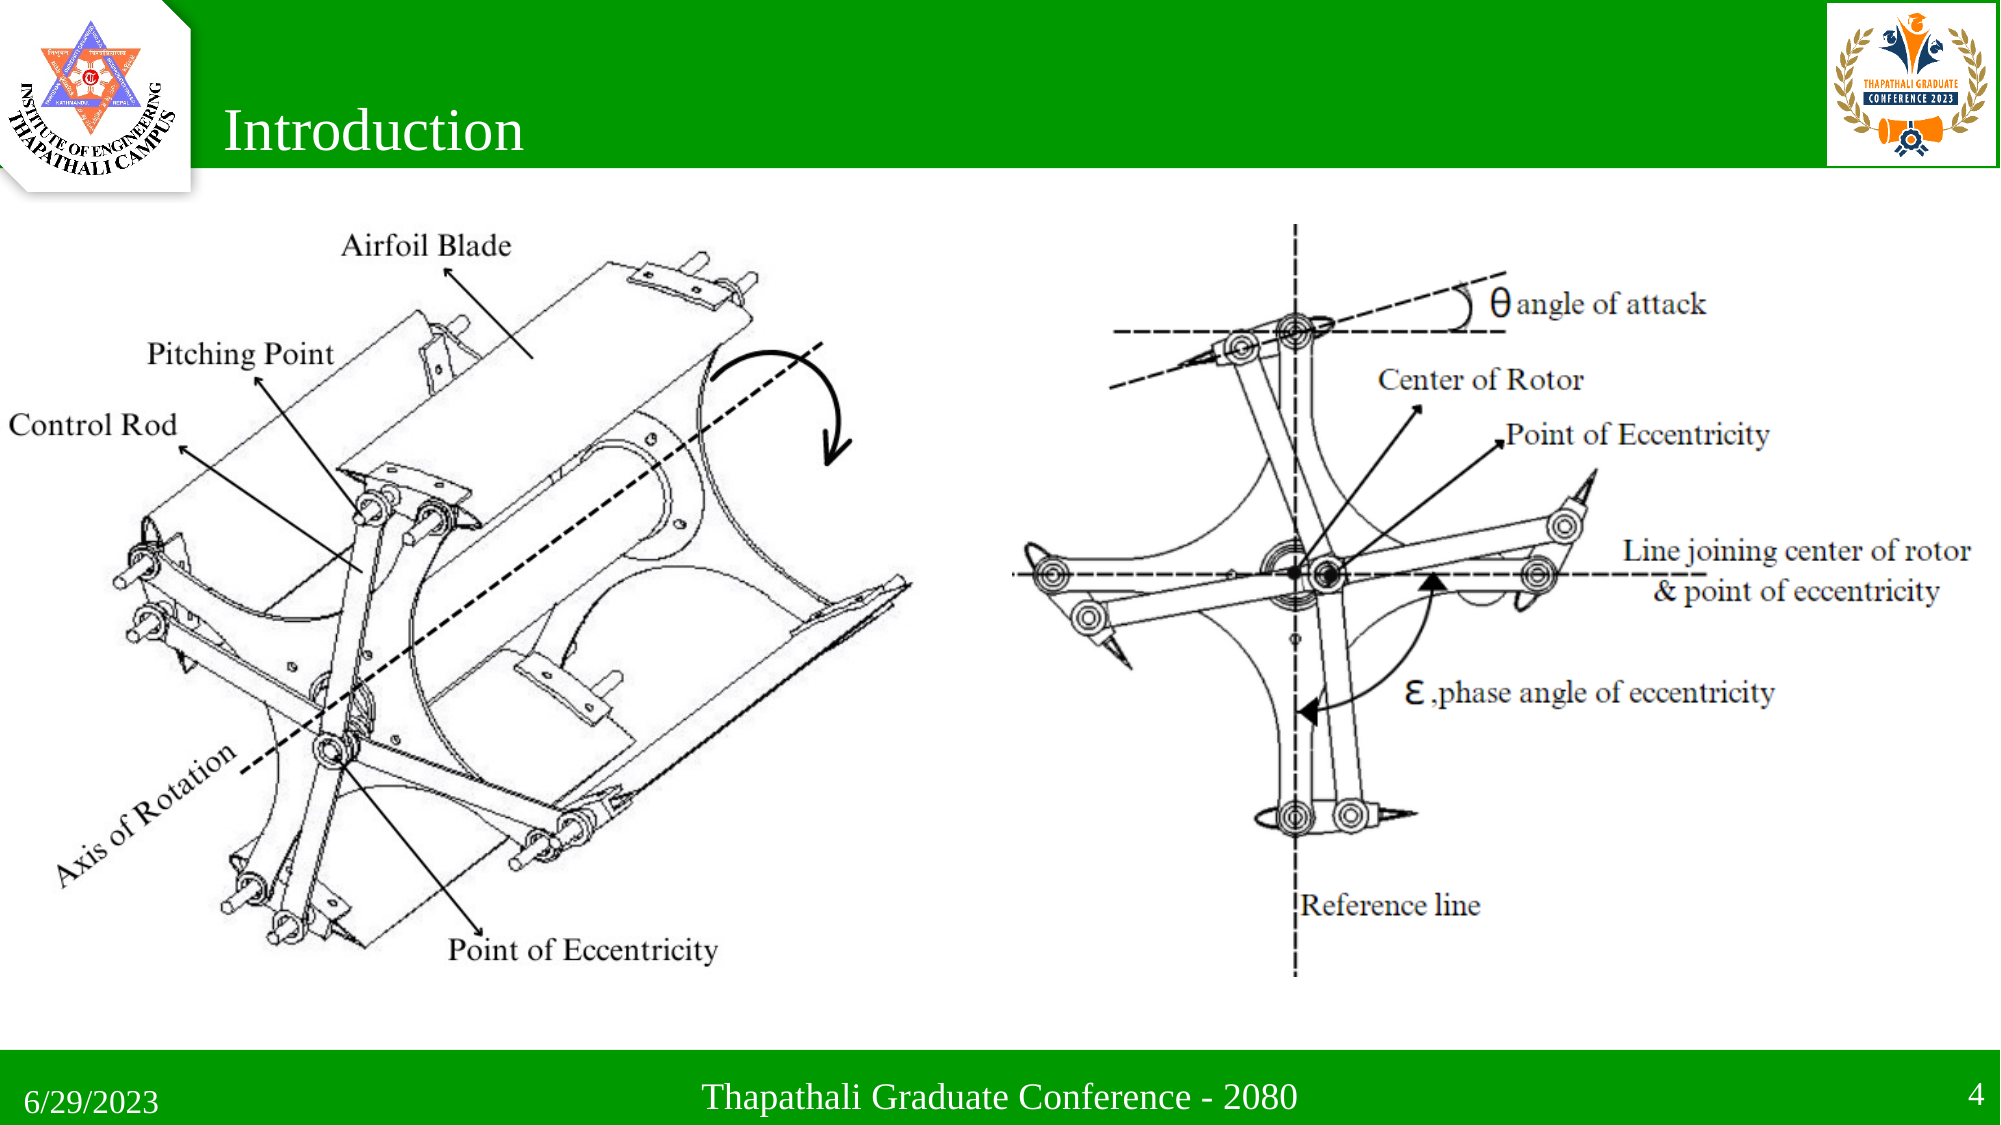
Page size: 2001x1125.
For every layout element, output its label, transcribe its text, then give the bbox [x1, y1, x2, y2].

picture [1827, 3, 1996, 166]
picture [8, 9, 175, 177]
list Introduction [208, 90, 1382, 172]
picture [0, 202, 1986, 977]
